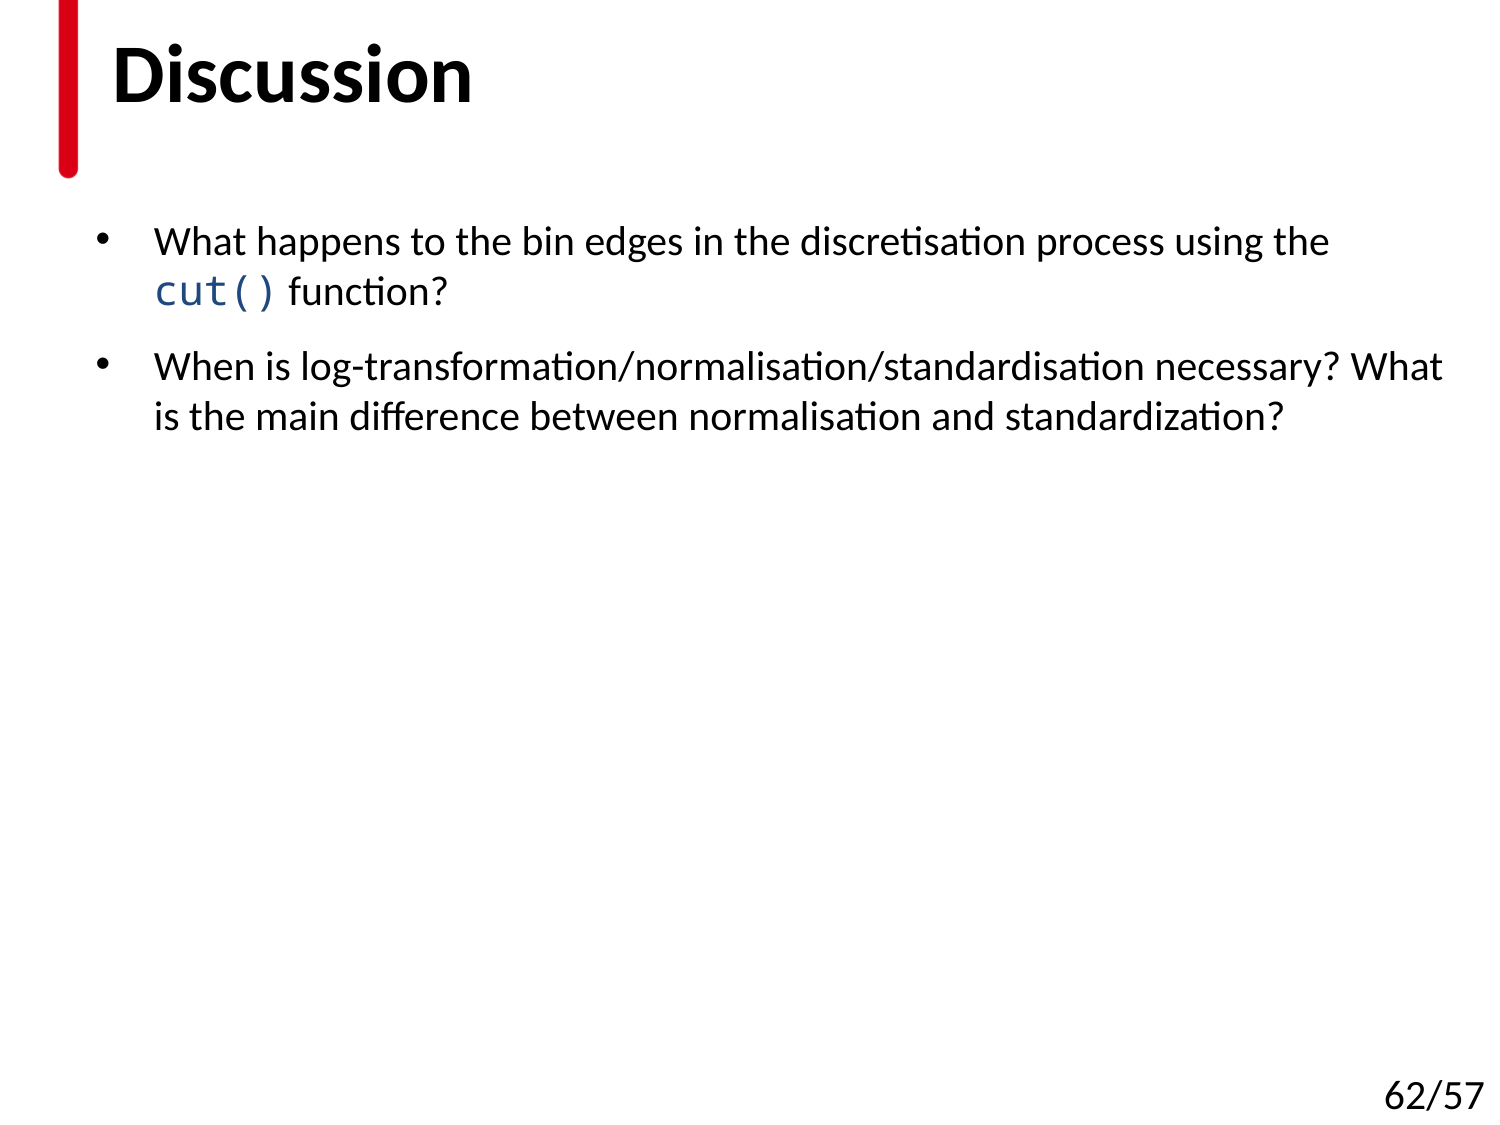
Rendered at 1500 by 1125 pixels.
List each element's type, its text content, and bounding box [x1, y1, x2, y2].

picture [57, 0, 81, 200]
list What happens to the bin edges in the discretisation process using the cut() function? When is log-transformation/normalisation/standardisation necessary? What is the main difference between normalisation and standardization? [80, 206, 1470, 701]
title Discussion [97, 0, 1500, 138]
